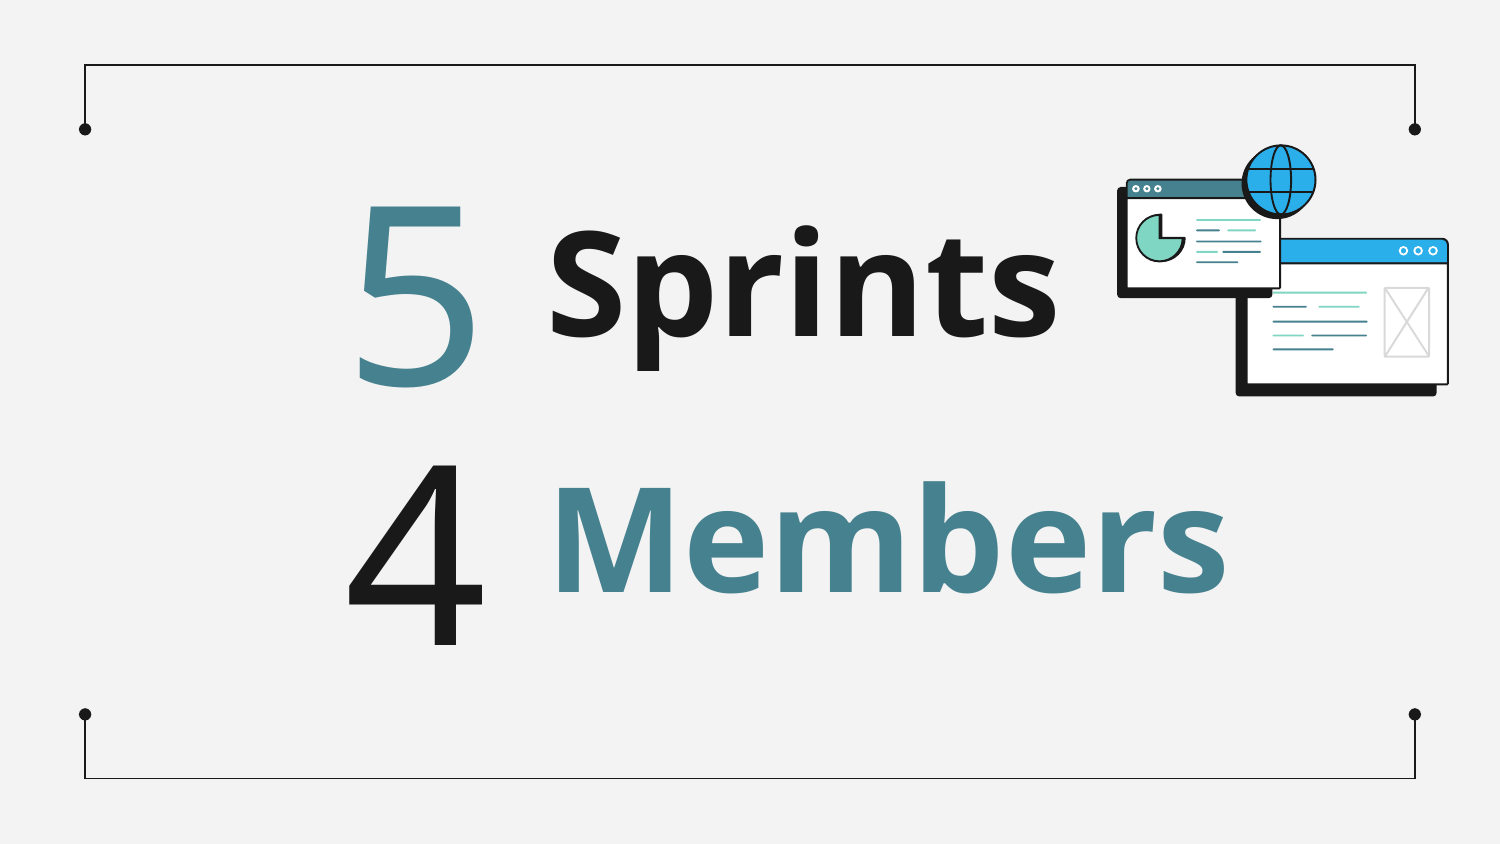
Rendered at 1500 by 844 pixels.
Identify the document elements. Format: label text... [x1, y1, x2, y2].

text_box 4 [329, 380, 822, 711]
subtitle 5 [329, 273, 750, 380]
text_box Members [531, 431, 1500, 637]
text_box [1116, 144, 1450, 397]
subtitle Sprints [531, 289, 1111, 381]
